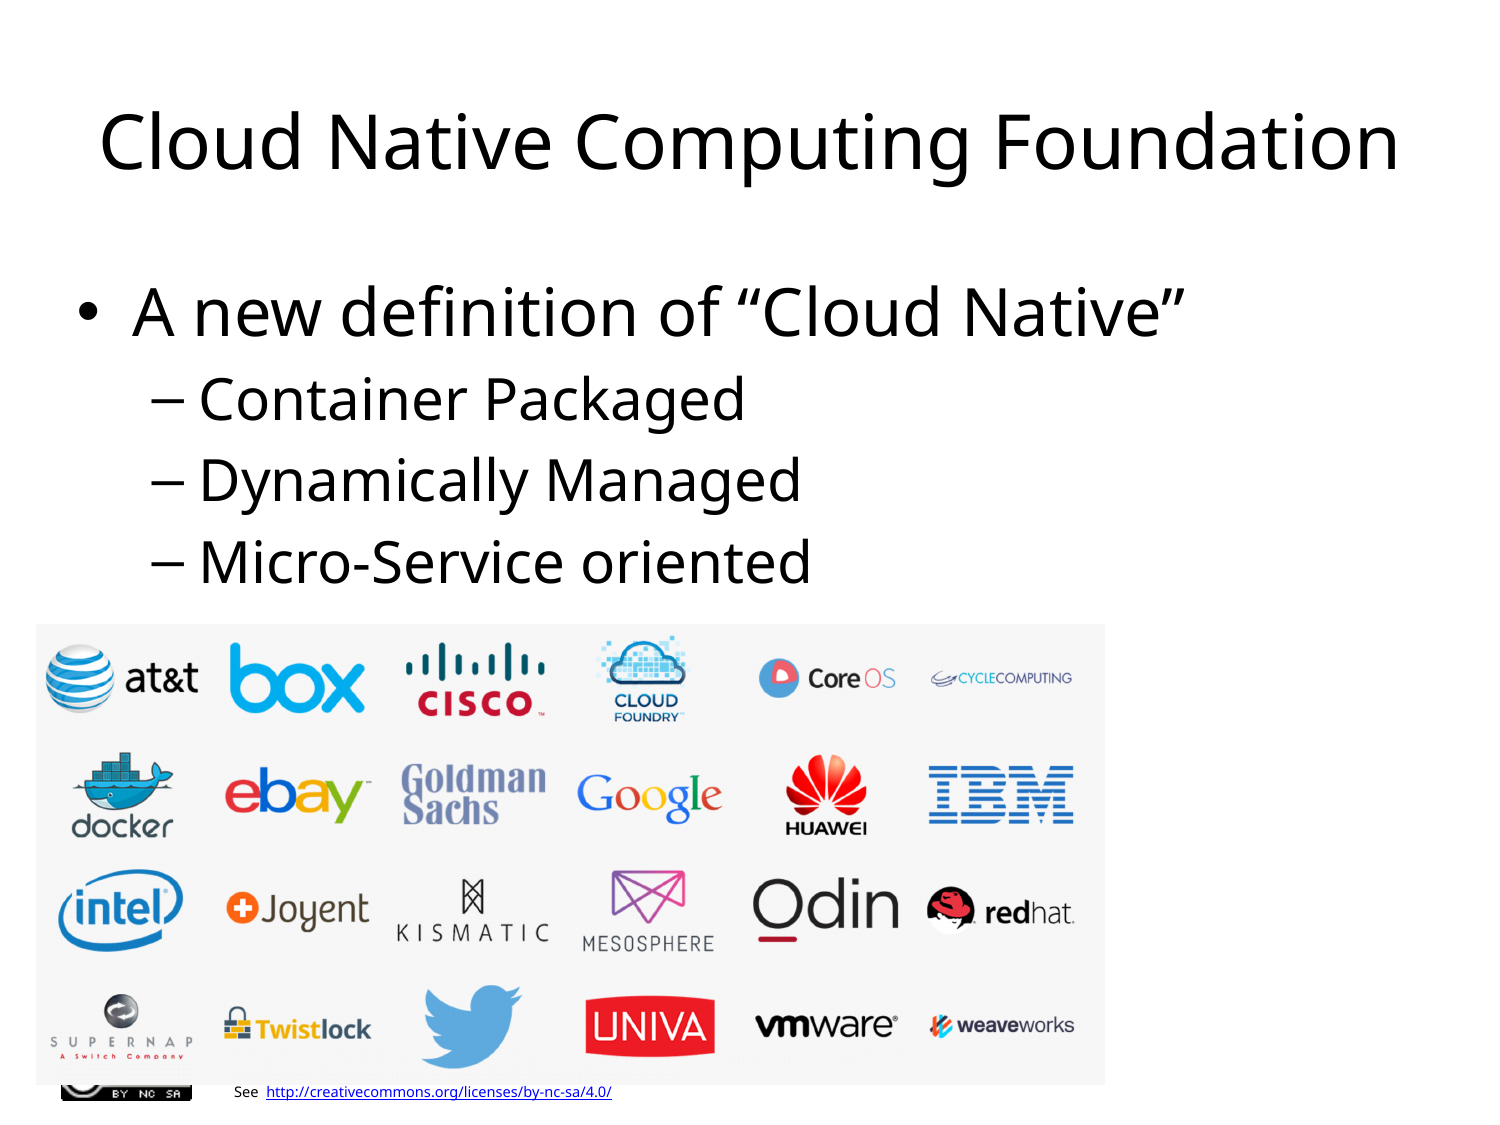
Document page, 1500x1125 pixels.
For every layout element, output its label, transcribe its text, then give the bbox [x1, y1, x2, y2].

picture [36, 624, 1105, 1101]
title Cloud Native Computing Foundation [75, 45, 1425, 233]
list A new definition of “Cloud Native” Container Packaged Dynamically Managed Micro-Service oriented [61, 262, 1412, 1005]
